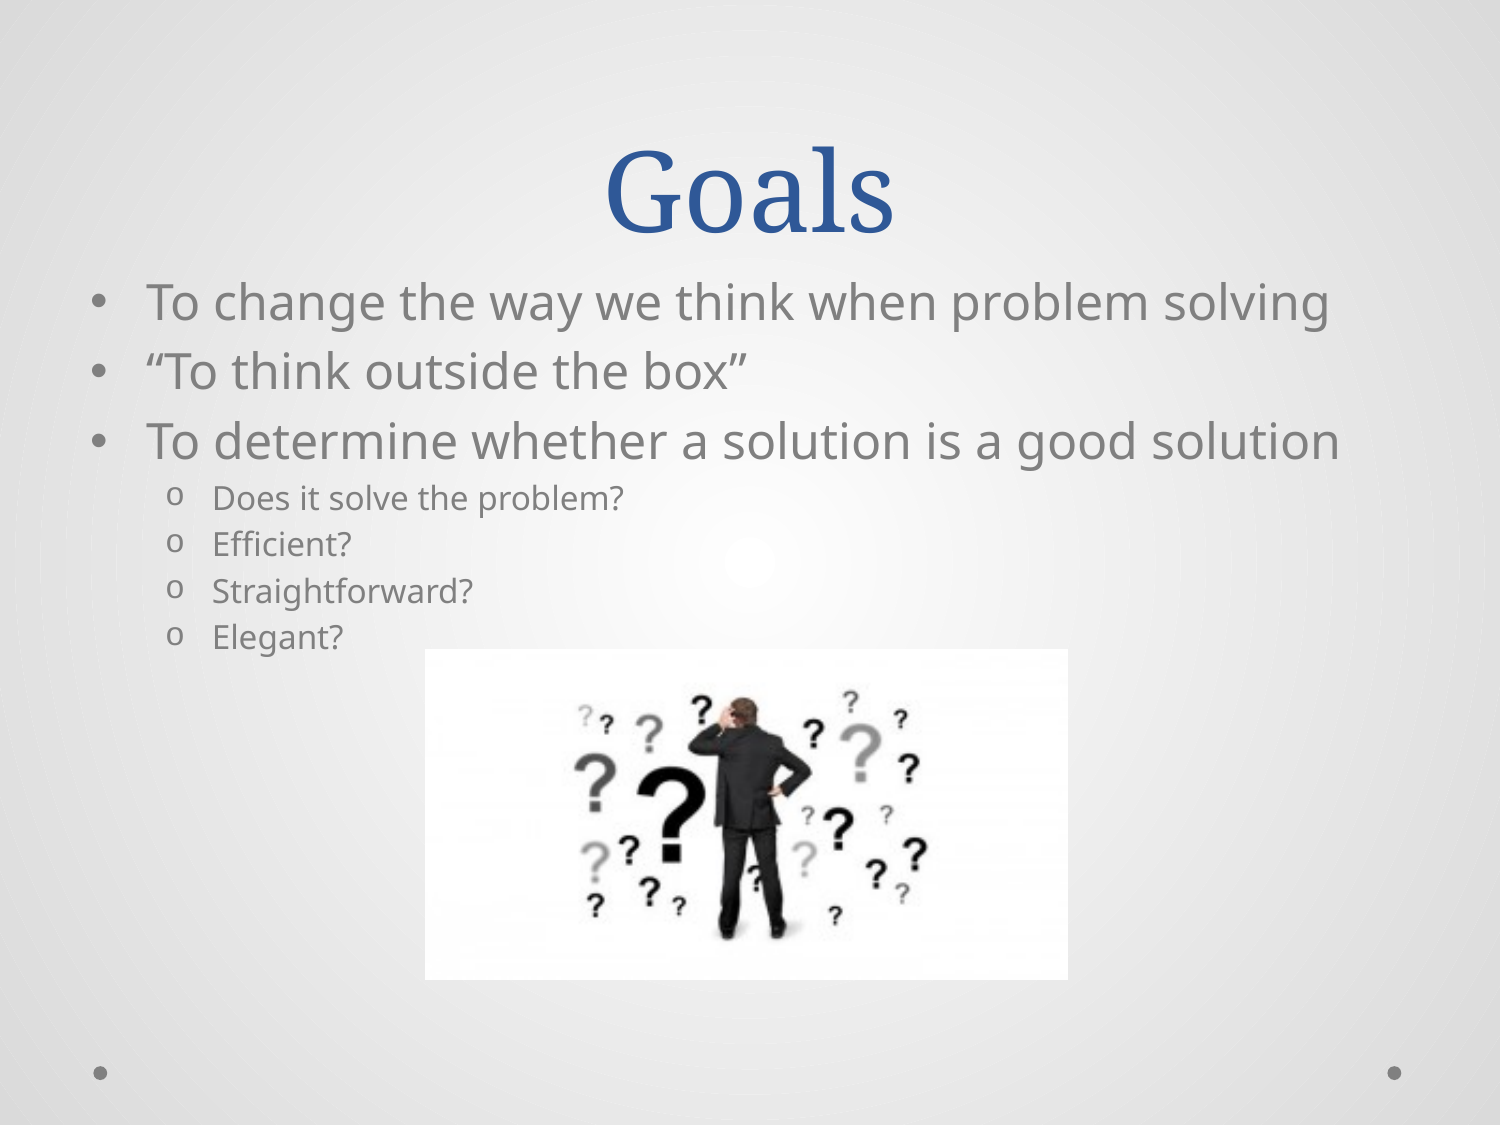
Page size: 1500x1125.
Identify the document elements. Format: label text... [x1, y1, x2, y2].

list To change the way we think when problem solving “To think outside the box” To determine whether a solution is a good solution Does it solve the problem? Efficient? Straightforward? Elegant? [75, 262, 1425, 1005]
title Goals [75, 0, 1425, 262]
picture [424, 649, 1068, 980]
